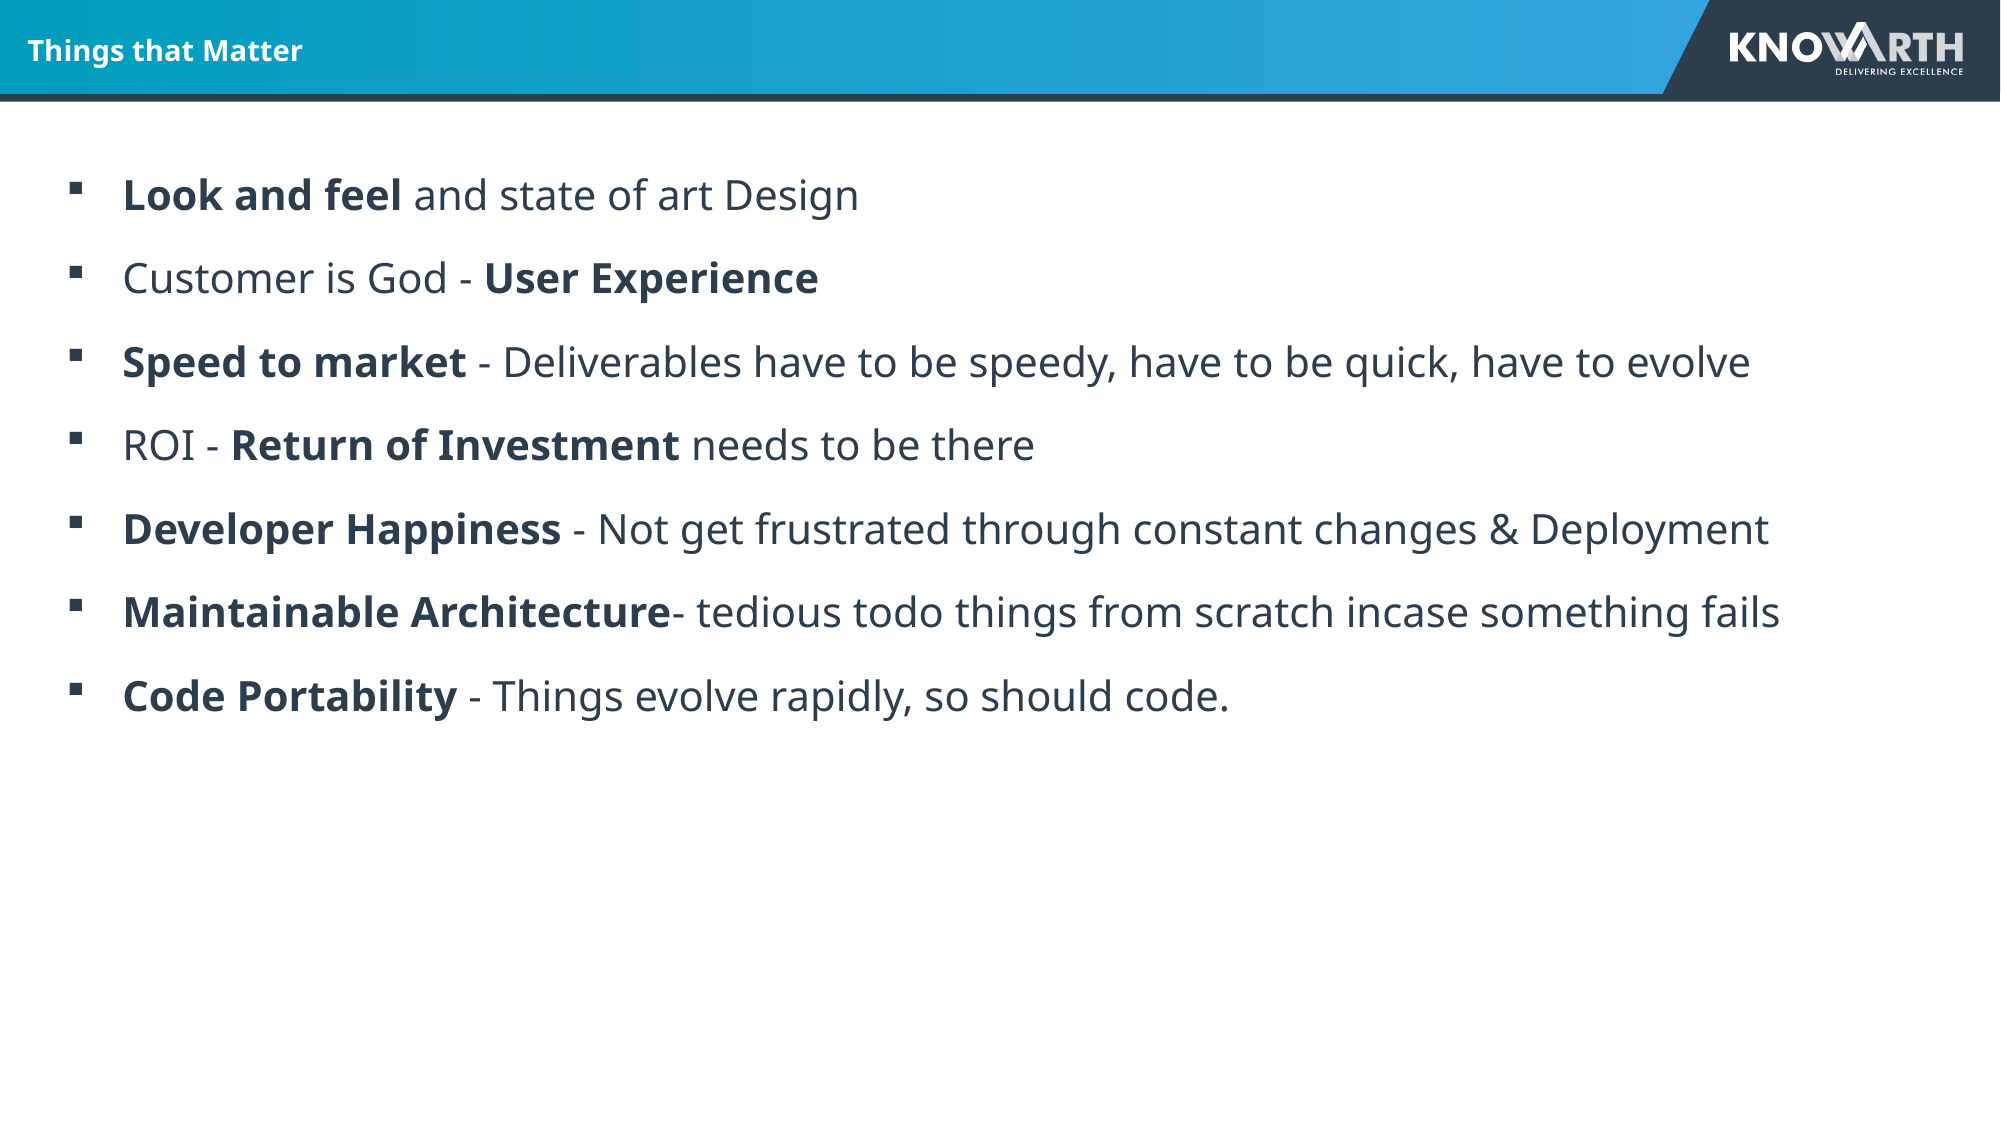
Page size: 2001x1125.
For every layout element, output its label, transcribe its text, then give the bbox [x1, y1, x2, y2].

title Things that Matter [12, 12, 1163, 88]
picture [1730, 22, 1963, 75]
list Look and feel and state of art Design Customer is God - User Experience Speed to market - Deliverables have to be speedy, have to be quick, have to evolve ROI - Return of Investment needs to be there Developer Happiness - Not get frustrated through constant changes & Deployment Maintainable Architecture- tedious todo things from scratch incase something fails Code Portability - Things evolve rapidly, so should code. [51, 136, 1899, 1030]
